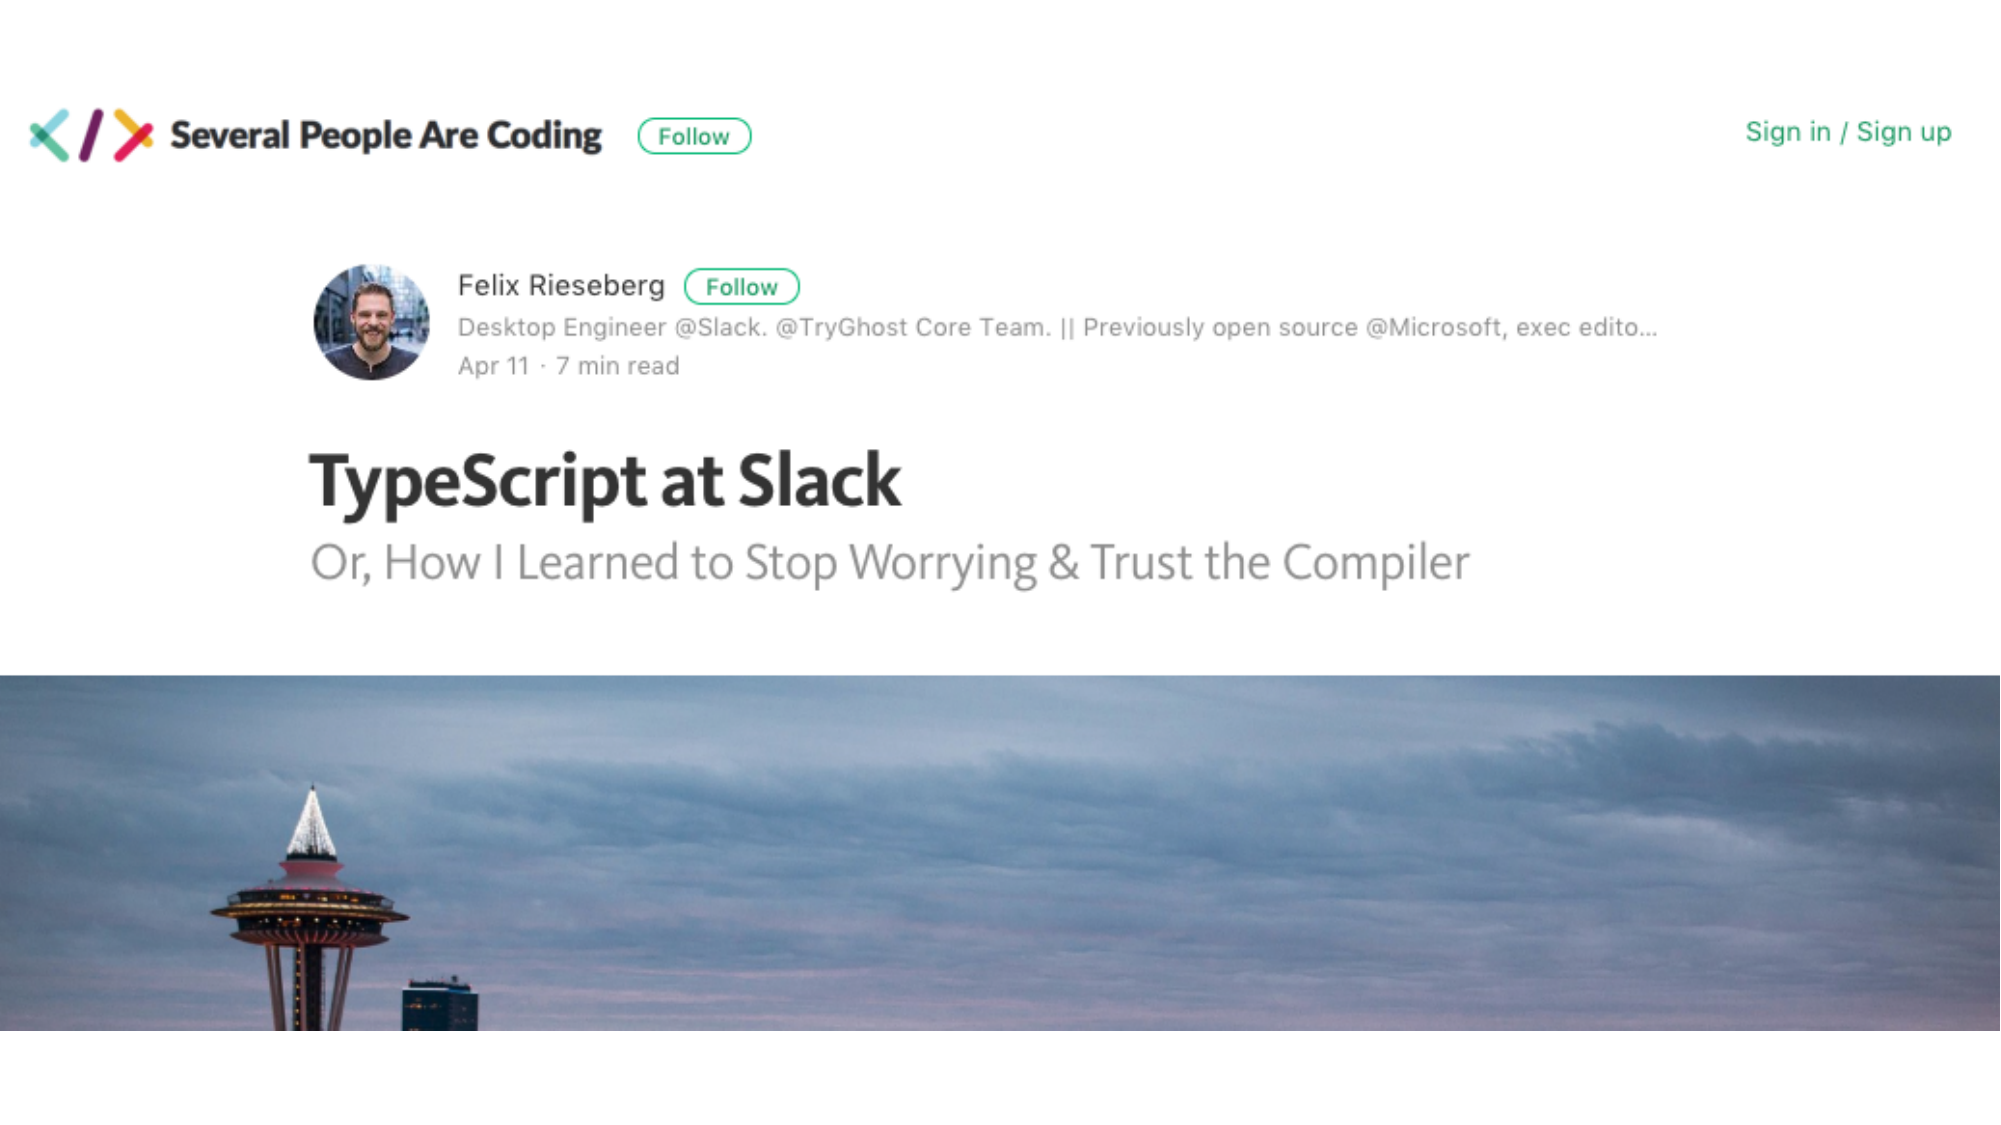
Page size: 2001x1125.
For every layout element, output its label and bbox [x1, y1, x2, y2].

picture [0, 93, 2000, 1032]
